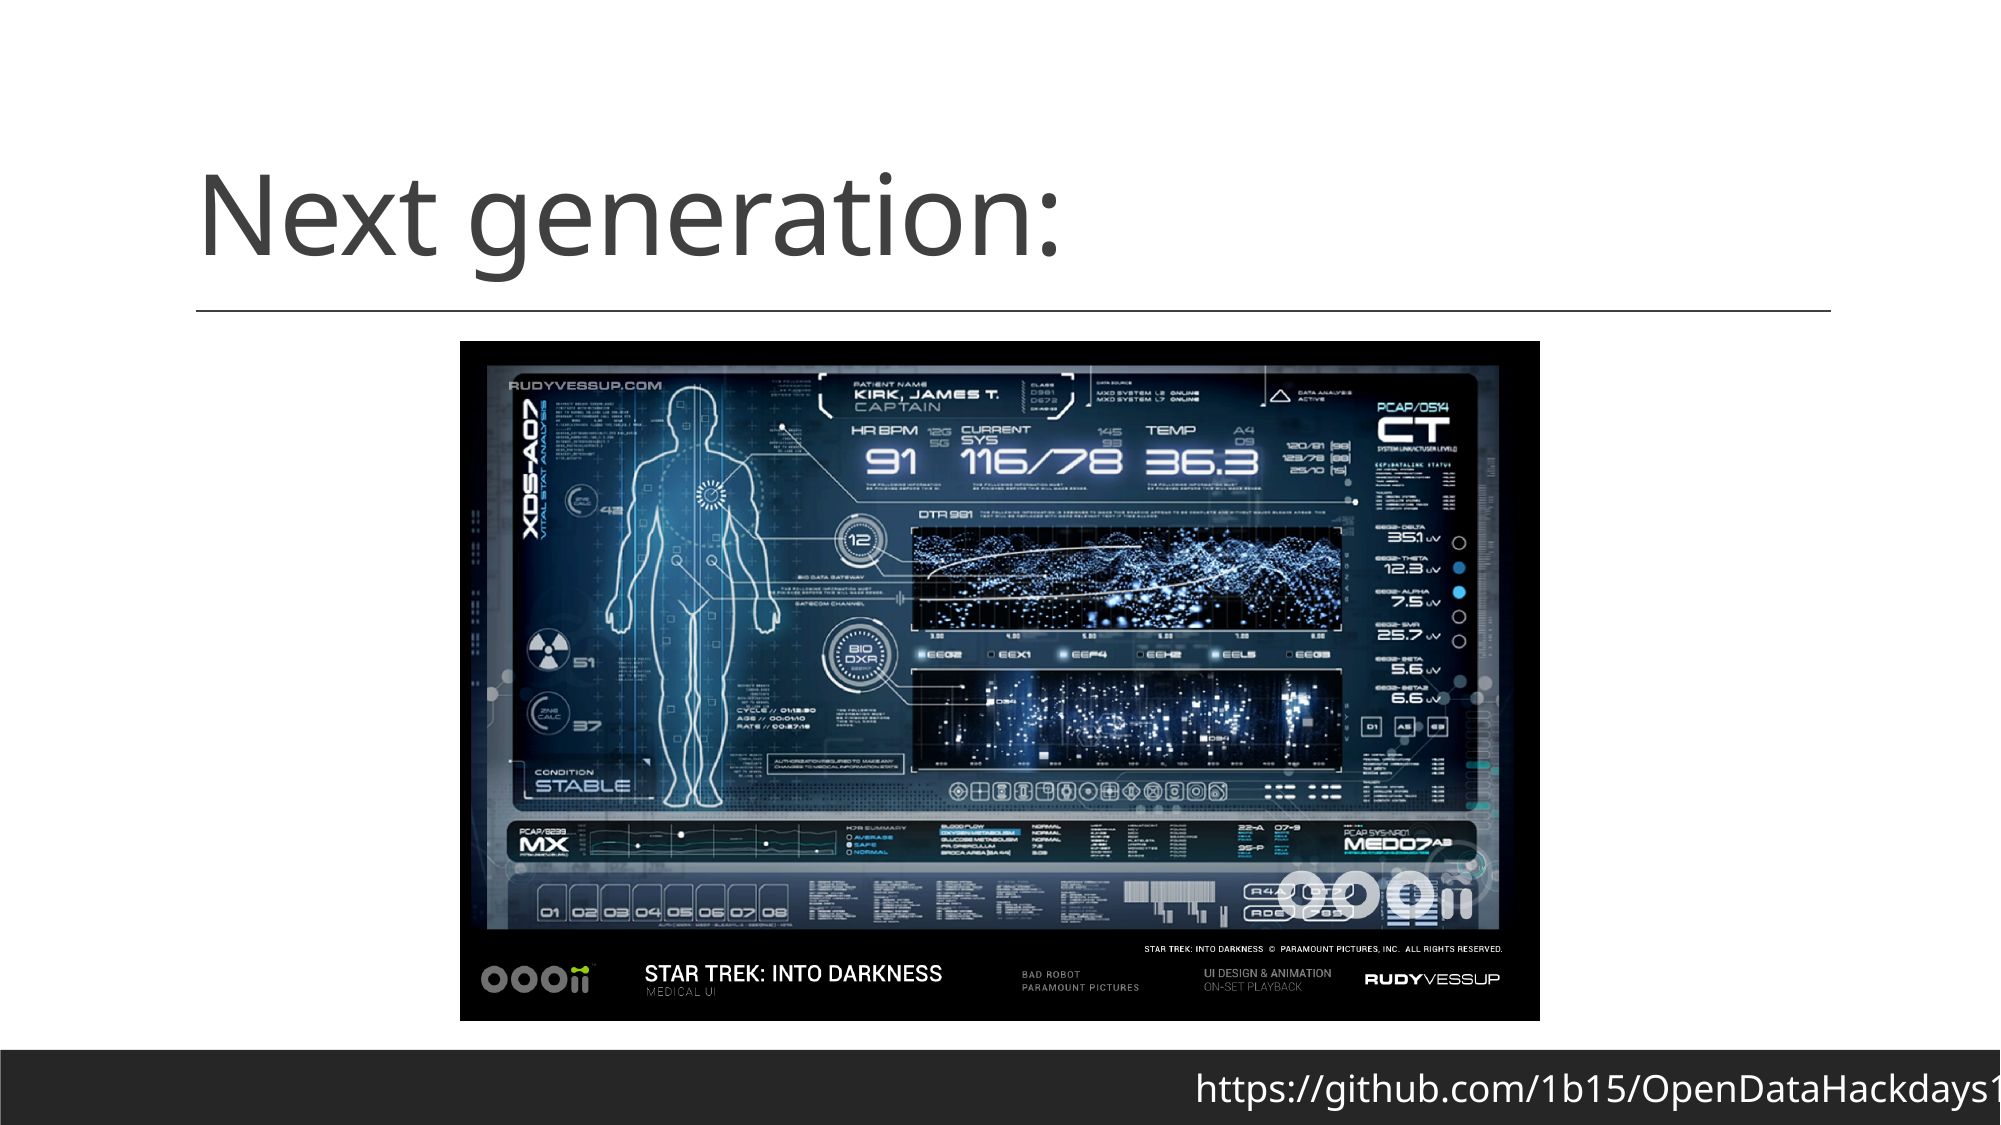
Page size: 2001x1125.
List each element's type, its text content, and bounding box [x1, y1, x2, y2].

text_box https://github.com/1b15/OpenDataHackdays19 [1180, 1057, 2000, 1118]
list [460, 340, 1540, 1022]
title Next generation: [180, 47, 1830, 285]
